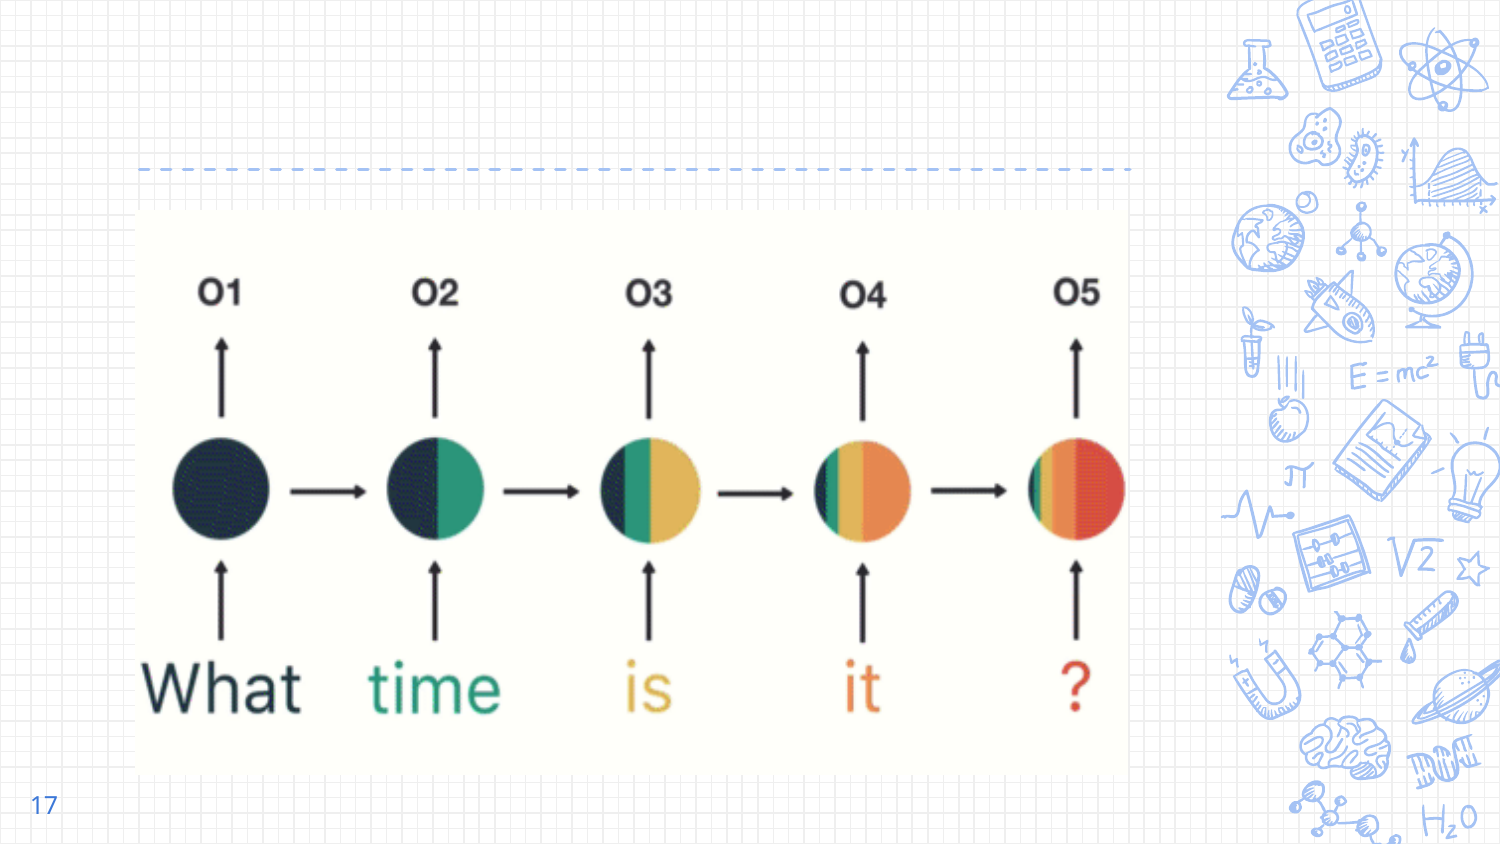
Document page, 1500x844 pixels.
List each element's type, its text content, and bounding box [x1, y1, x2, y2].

picture [135, 210, 1128, 775]
slide_number ‹#› [14, 774, 105, 840]
